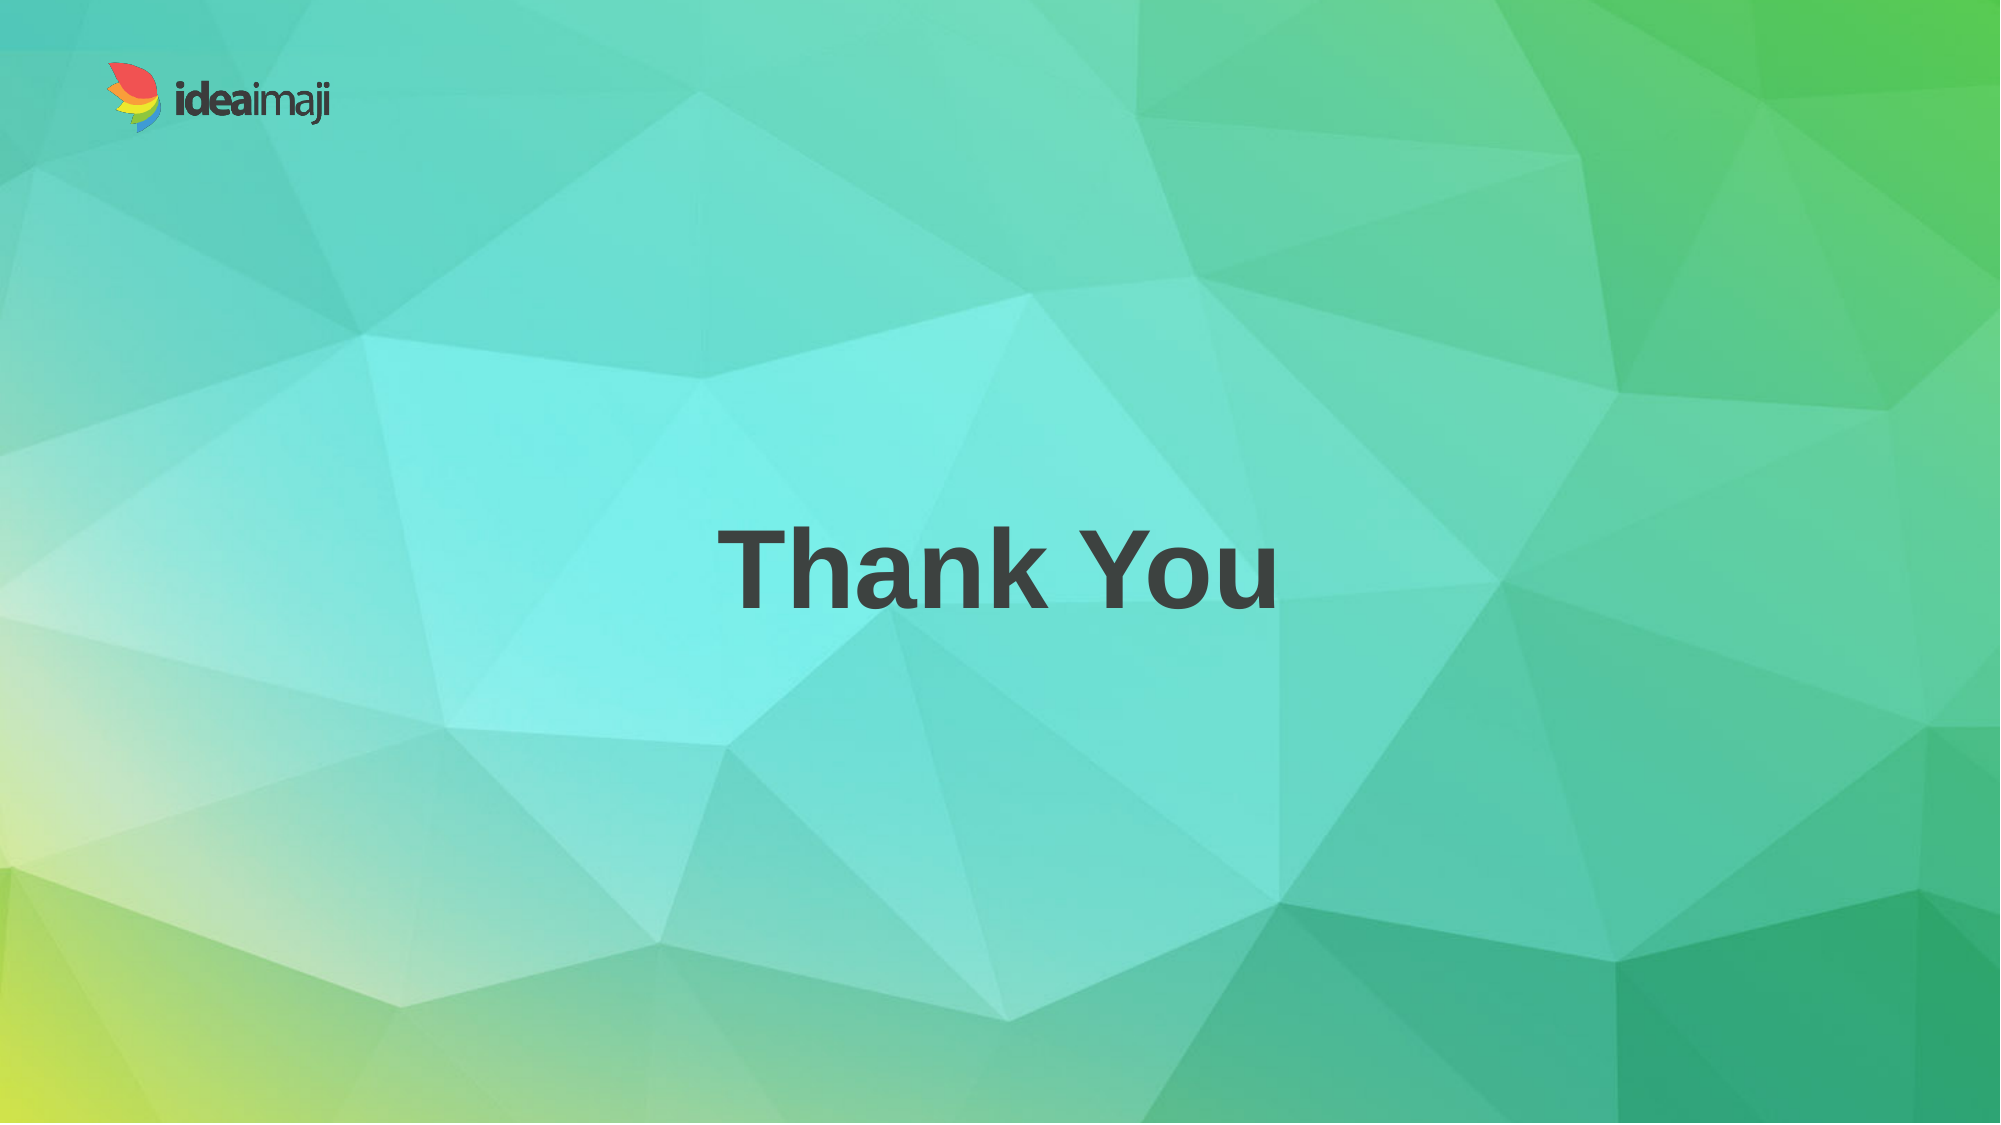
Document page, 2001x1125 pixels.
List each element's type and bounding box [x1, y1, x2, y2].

text_box [102, 55, 336, 141]
picture [0, 0, 2000, 1123]
